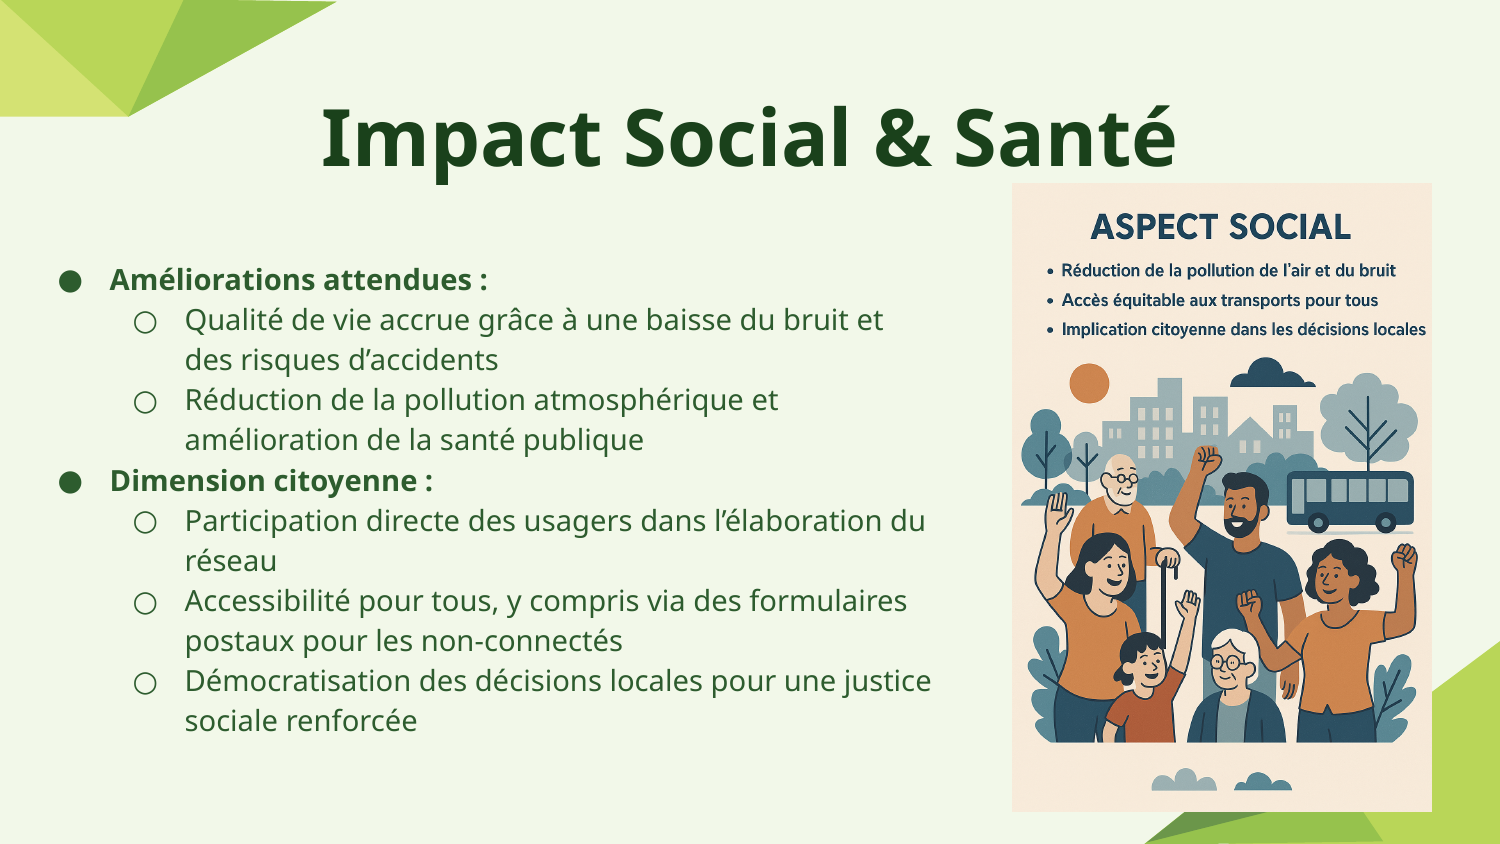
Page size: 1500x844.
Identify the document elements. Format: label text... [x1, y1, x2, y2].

title Impact Social & Santé [100, 71, 1400, 166]
text_box Améliorations attendues : Qualité de vie accrue grâce à une baisse du bruit et des risques d’accidents Réduction de la pollution atmosphérique et amélioration de la santé publique Dimension citoyenne : Participation directe des usagers dans l’élaboration du réseau Accessibilité pour tous, y compris via des formulaires postaux pour les non-connectés Démocratisation des décisions locales pour une justice sociale renforcée [19, 240, 950, 753]
picture [1012, 183, 1432, 812]
